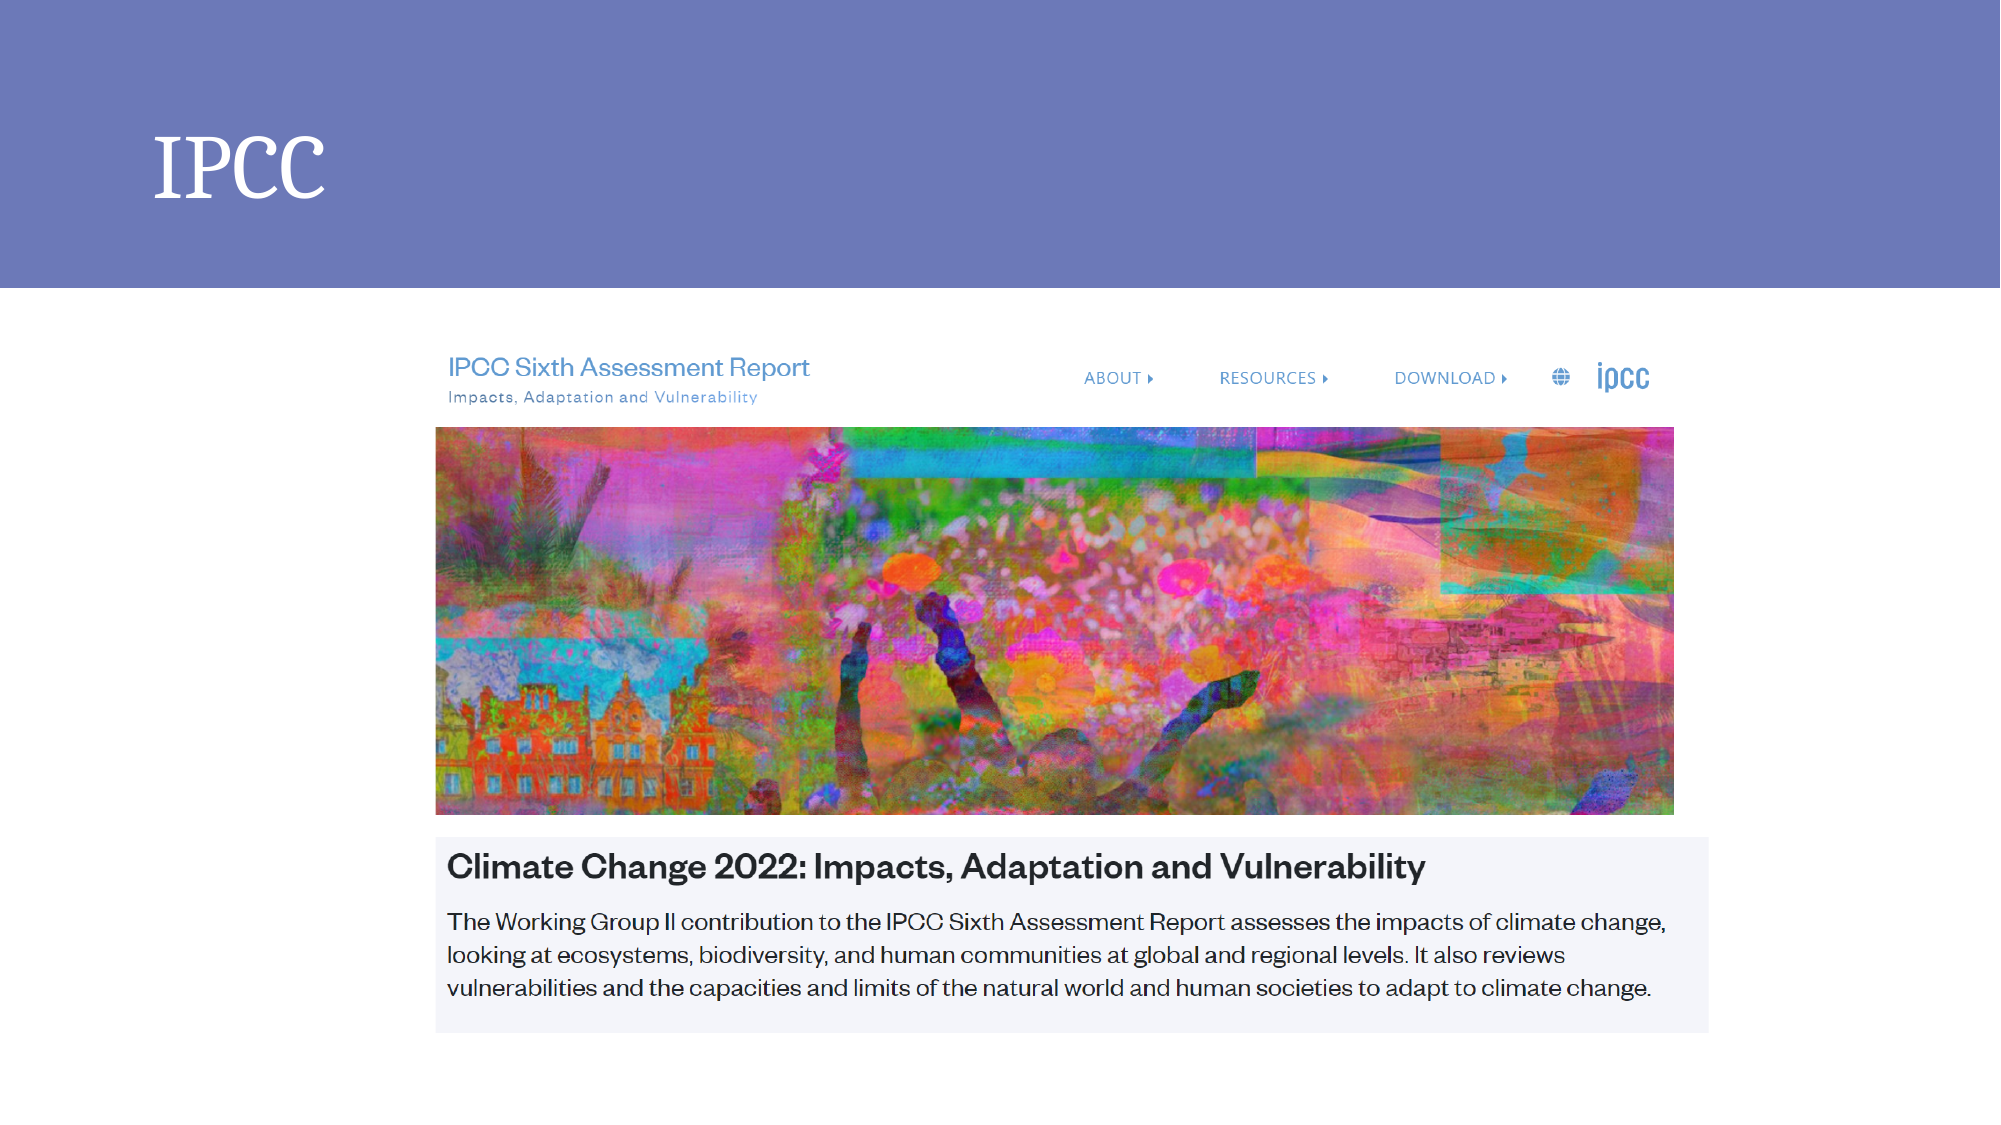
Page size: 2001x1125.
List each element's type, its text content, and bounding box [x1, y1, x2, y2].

picture [435, 337, 1675, 815]
title IPCC [137, 59, 1863, 278]
picture [435, 837, 1709, 1034]
text_box [0, 0, 2000, 288]
